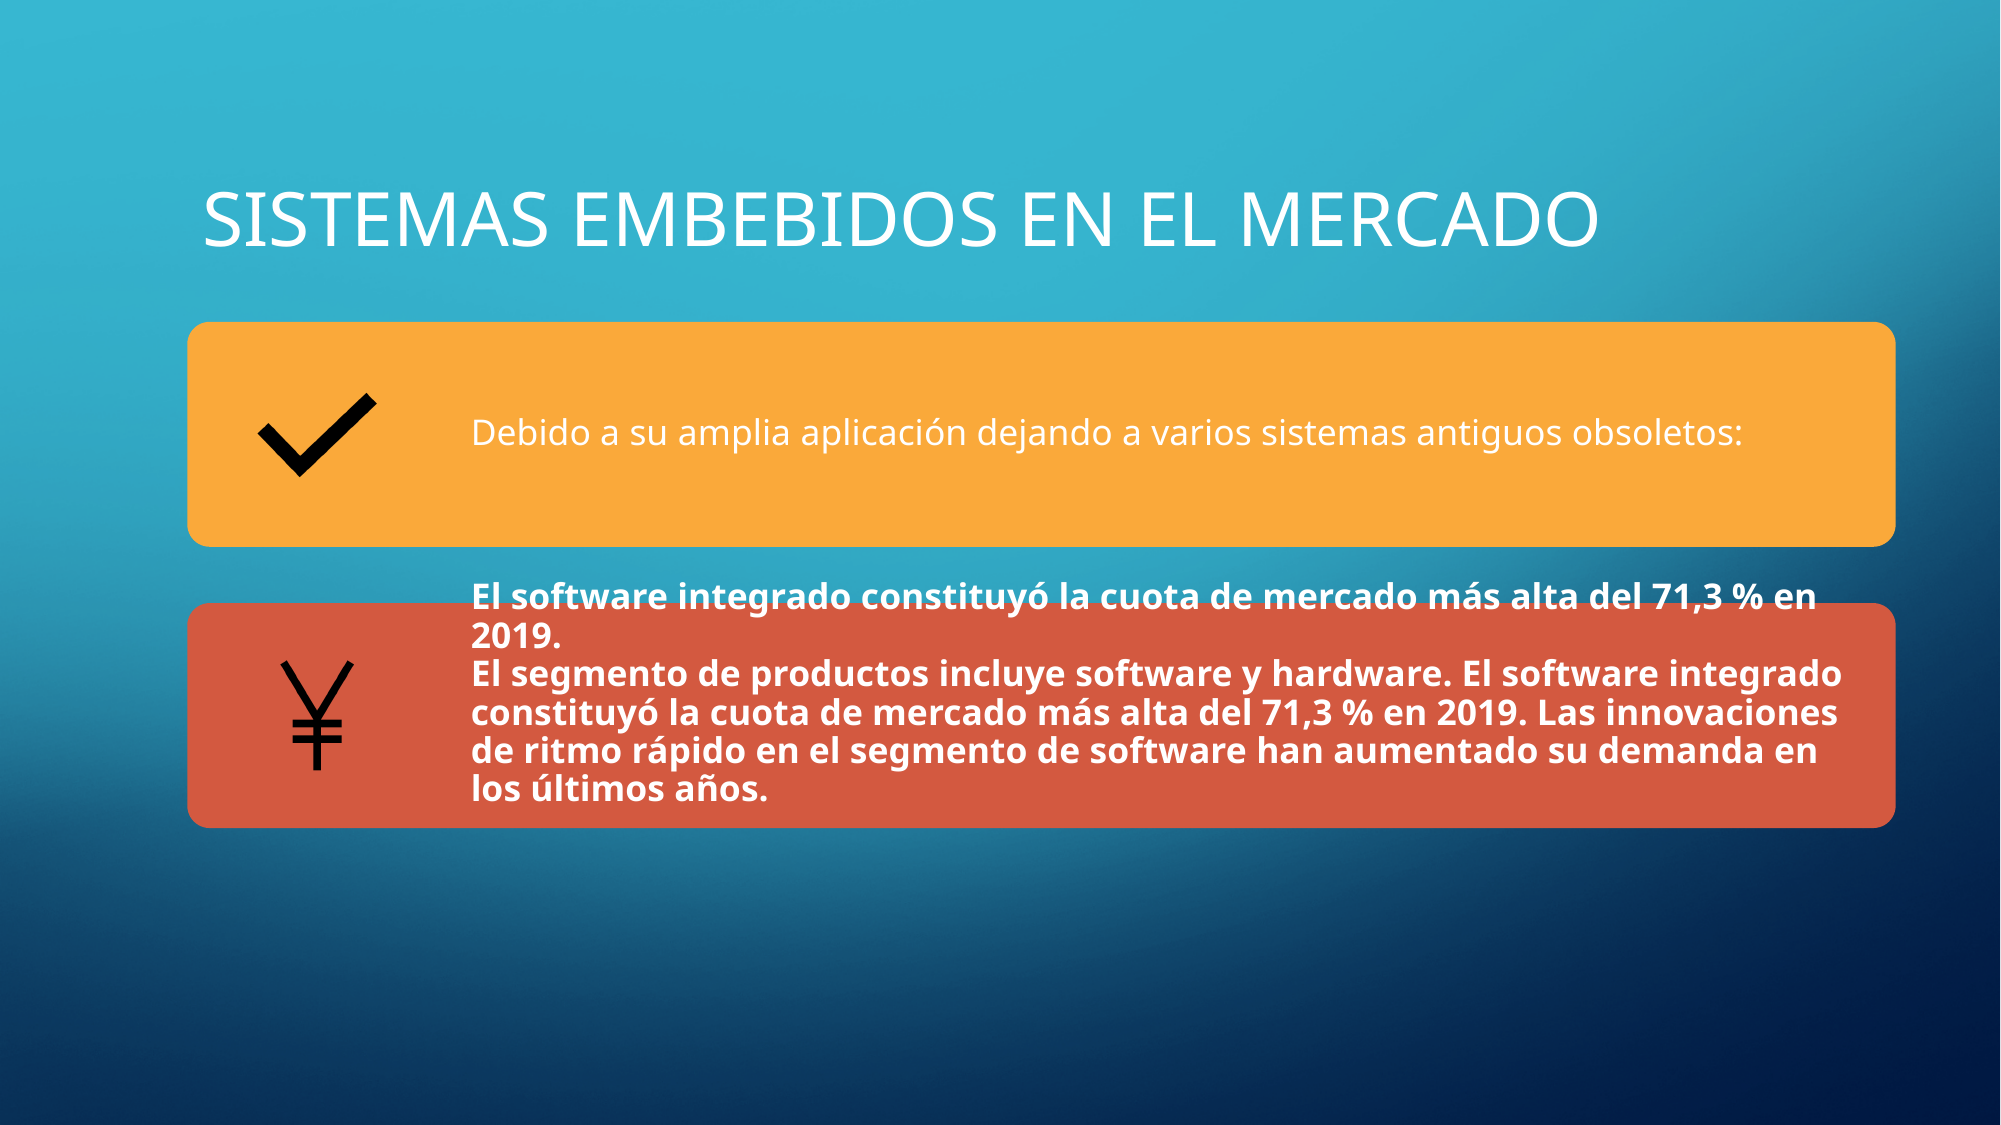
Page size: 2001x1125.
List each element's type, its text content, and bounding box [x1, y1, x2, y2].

text_box [0, 0, 2000, 1125]
title Sistemas embebidos en el mercado [187, 101, 1813, 199]
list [186, 199, 1896, 951]
